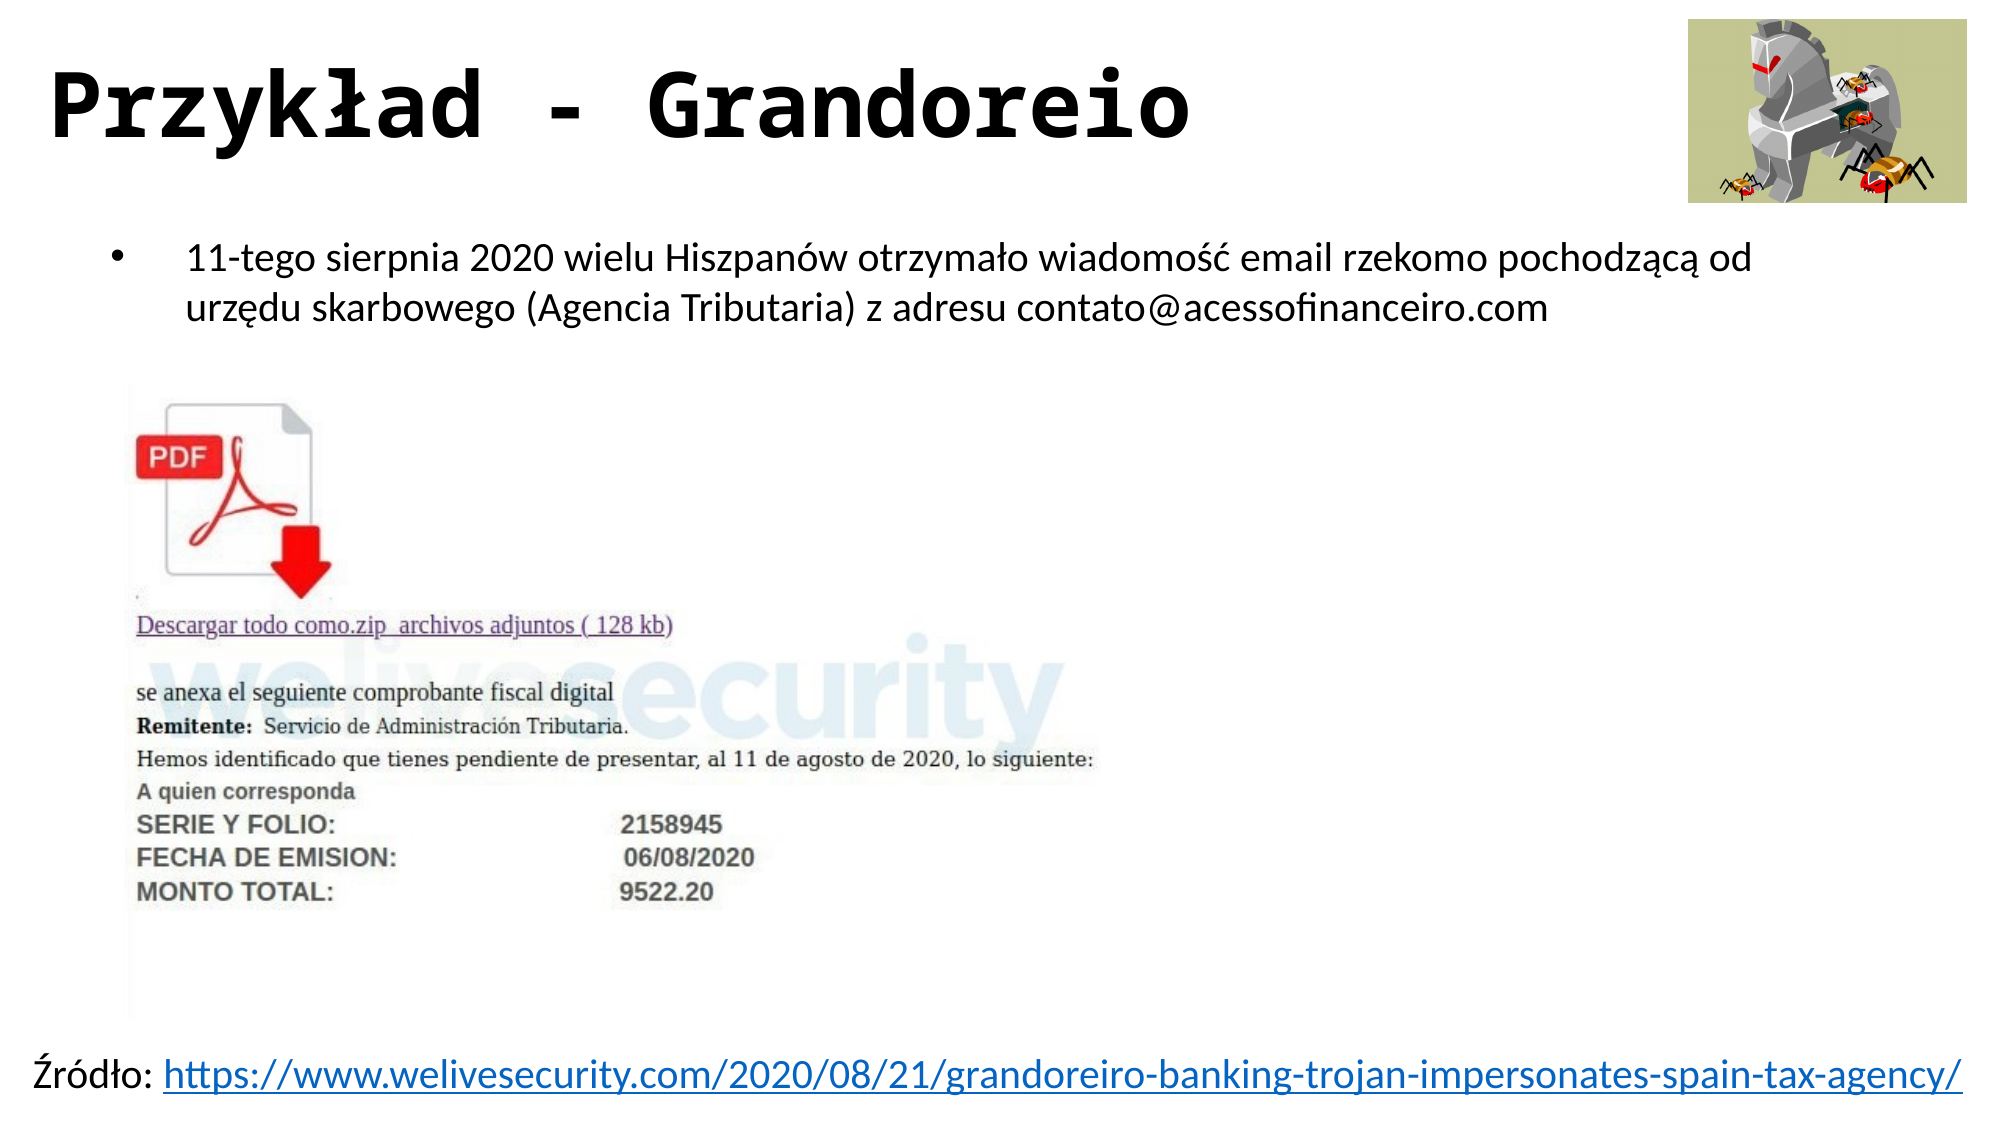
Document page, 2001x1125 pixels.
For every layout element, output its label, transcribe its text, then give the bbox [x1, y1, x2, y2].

text_box Źródło: https://www.welivesecurity.com/2020/08/21/grandoreiro-banking-trojan-impersonates-spain-tax-agency/ [18, 1039, 2000, 1105]
picture [1688, 19, 1967, 203]
text_box 11-tego sierpnia 2020 wielu Hiszpanów otrzymało wiadomość email rzekomo pochodzącą od urzędu skarbowego (Agencia Tributaria) z adresu contato@acessofinanceiro.com [95, 222, 1851, 388]
title Przykład - Grandoreio [33, 0, 1882, 217]
picture [123, 366, 1276, 1020]
